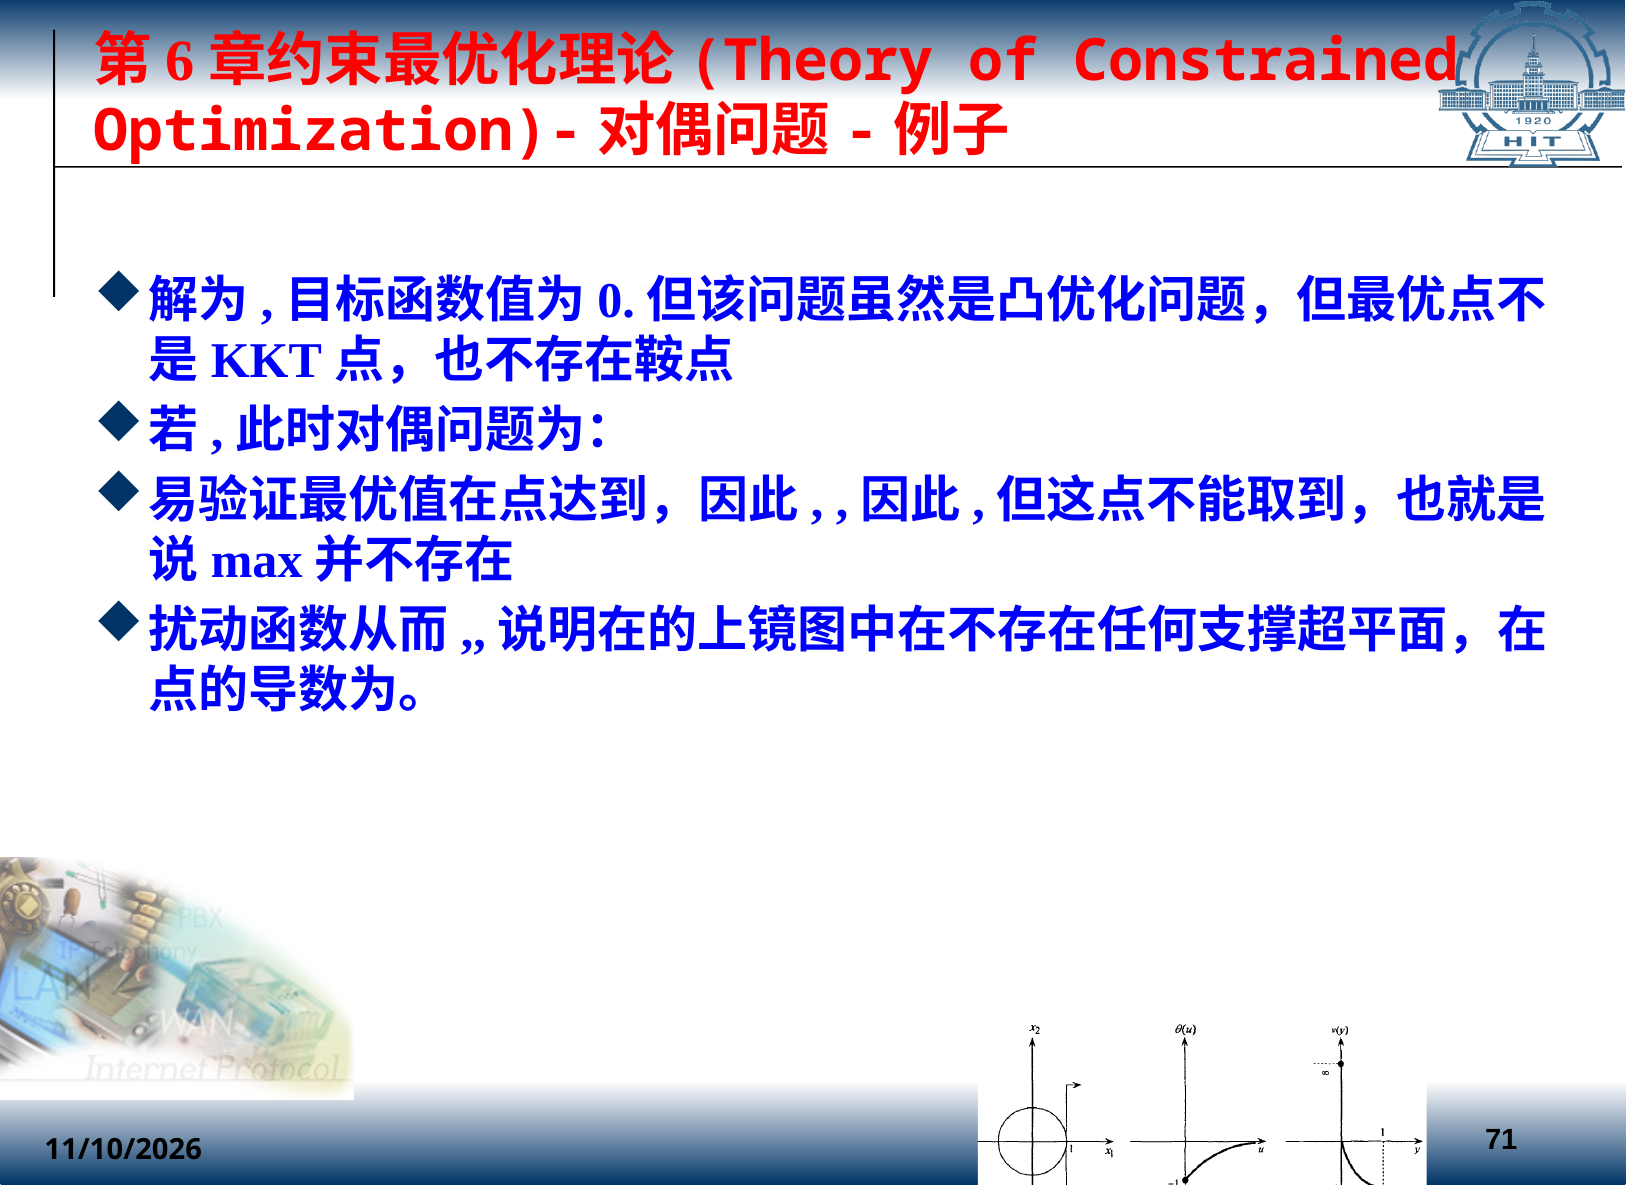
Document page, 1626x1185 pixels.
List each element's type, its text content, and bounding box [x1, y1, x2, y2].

picture [1438, 1, 1626, 167]
picture [0, 857, 354, 1100]
picture [977, 1017, 1427, 1185]
title 第6章约束最优化理论(Theory of Constrained Optimization)-对偶问题-例子 [78, 29, 1498, 155]
